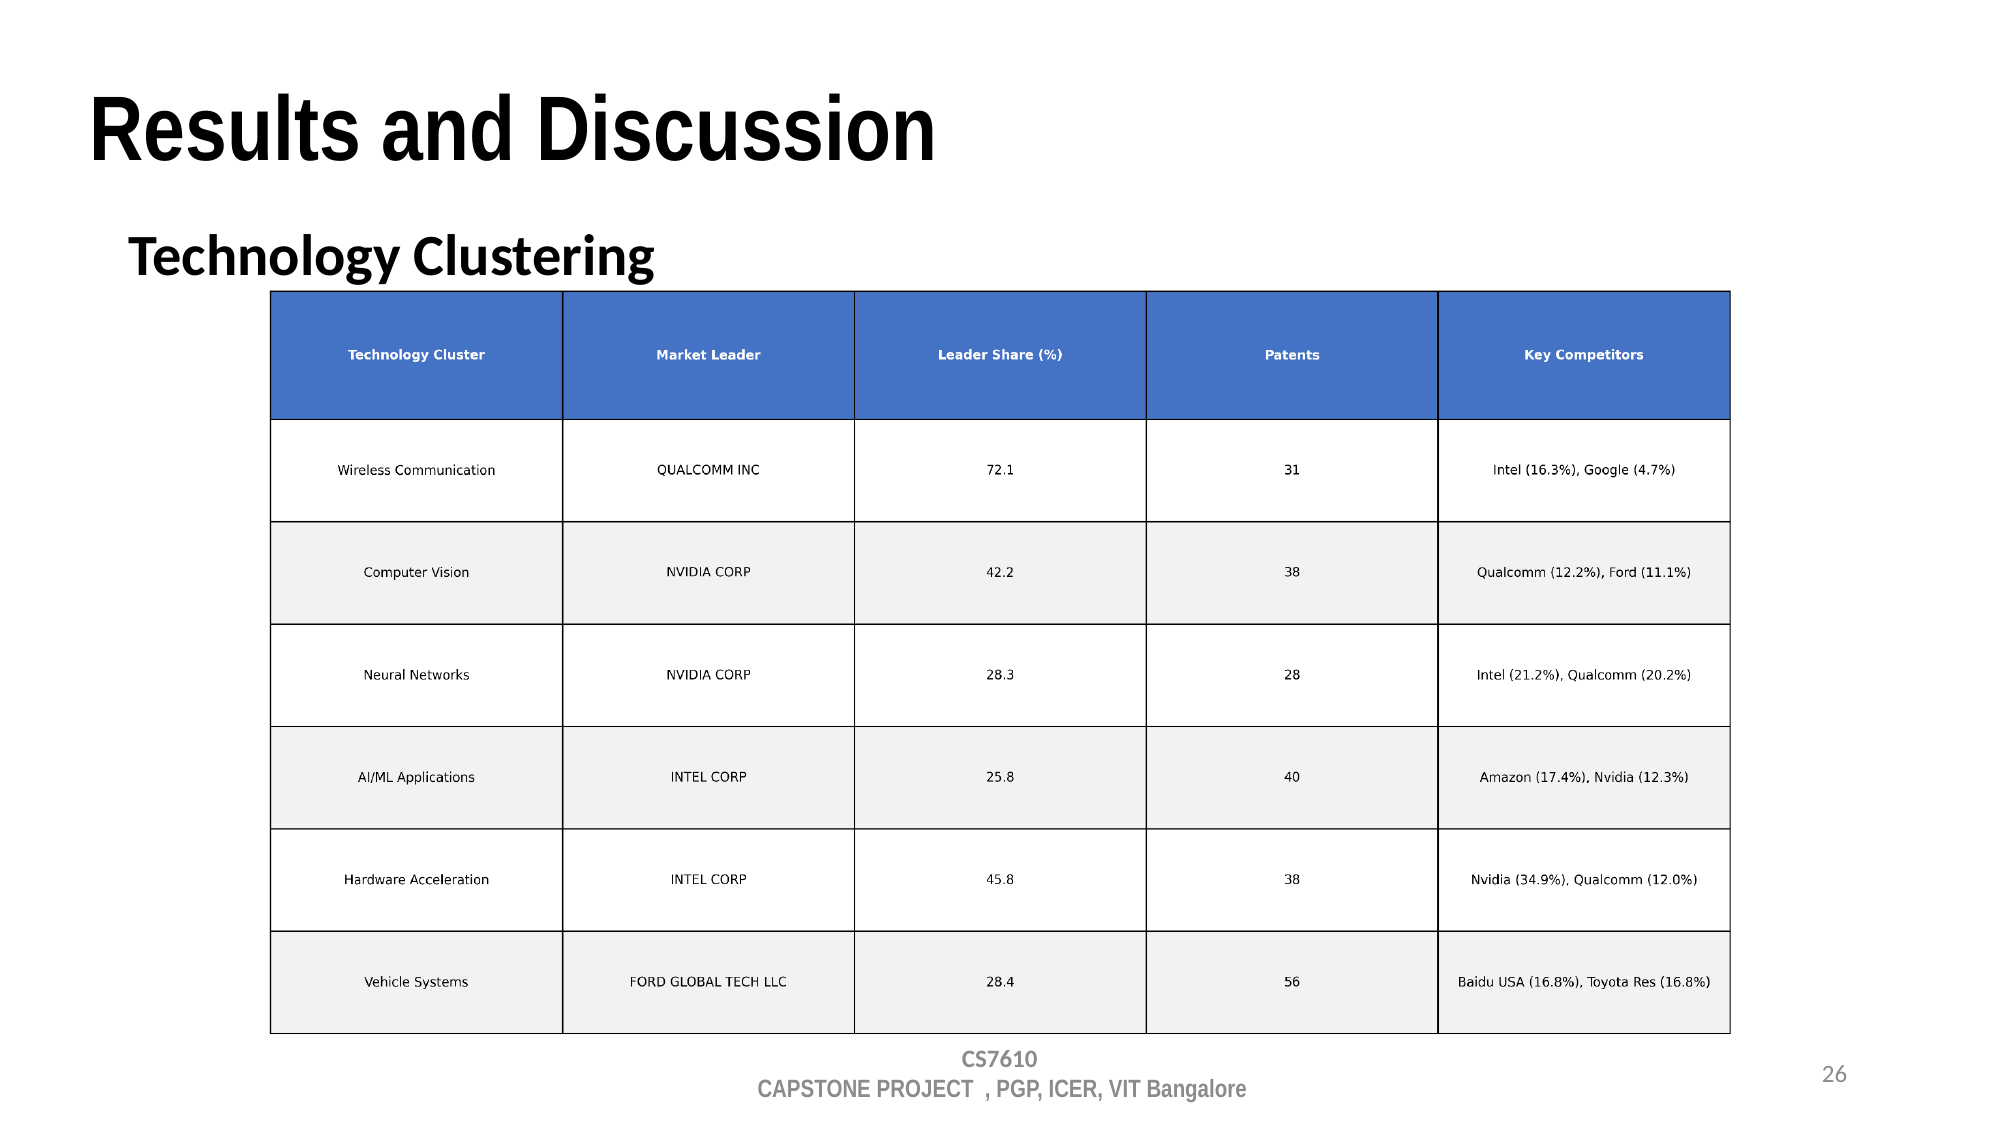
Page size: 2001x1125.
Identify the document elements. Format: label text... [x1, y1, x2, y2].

footer CS7610 CAPSTONE PROJECT , PGP, ICER, VIT Bangalore [662, 1043, 1338, 1103]
text_box Technology Clustering [114, 209, 1115, 295]
picture [261, 287, 1739, 1043]
title Results and Discussion [74, 22, 1800, 240]
slide_number 26 [1412, 1042, 1863, 1103]
